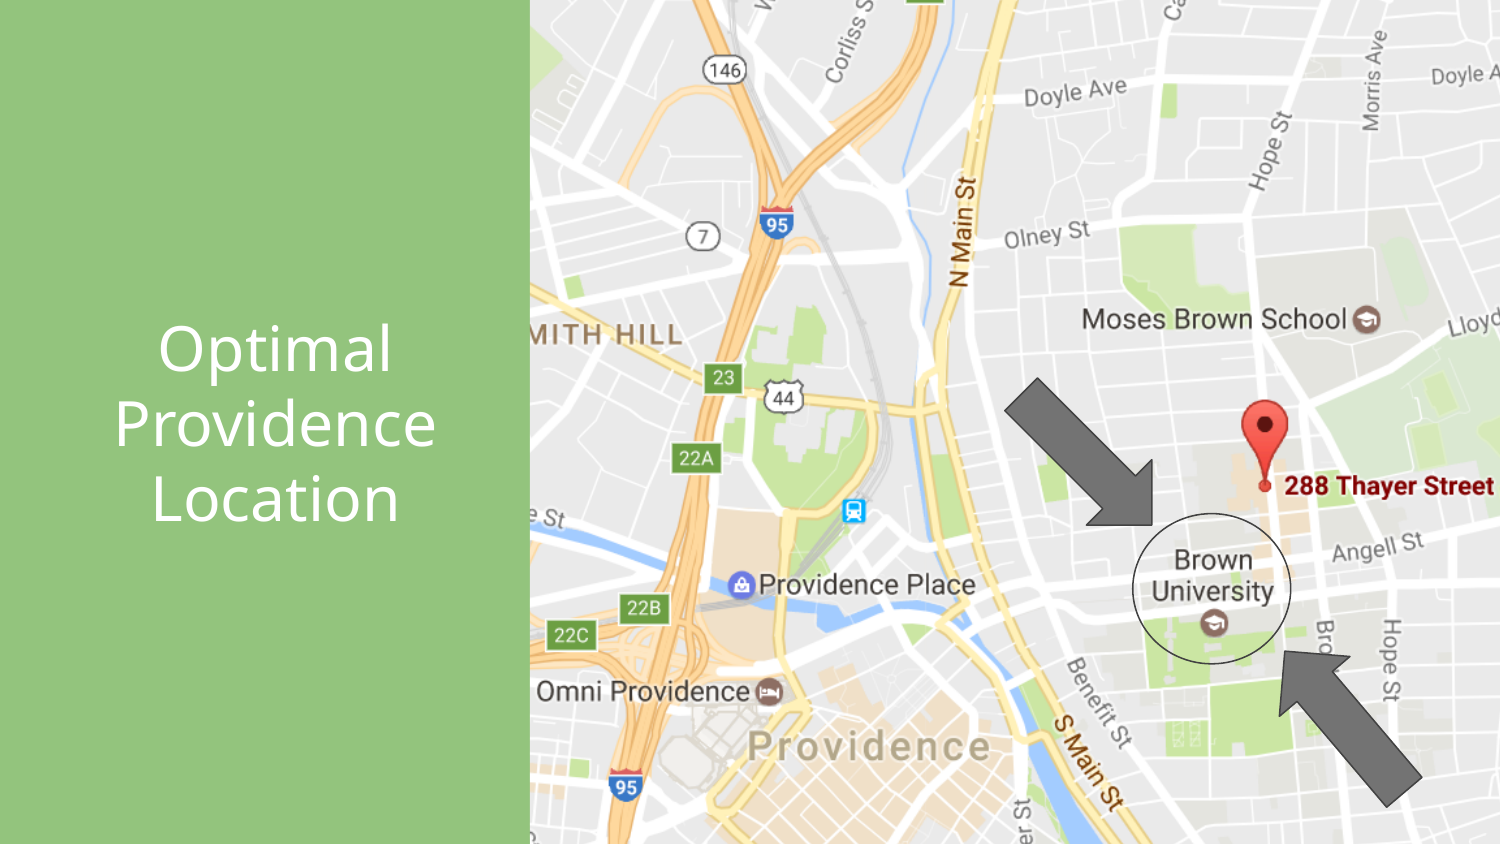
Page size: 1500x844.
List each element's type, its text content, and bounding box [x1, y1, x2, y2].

picture [529, 0, 1500, 844]
list Optimal Providence Location [33, 293, 519, 550]
